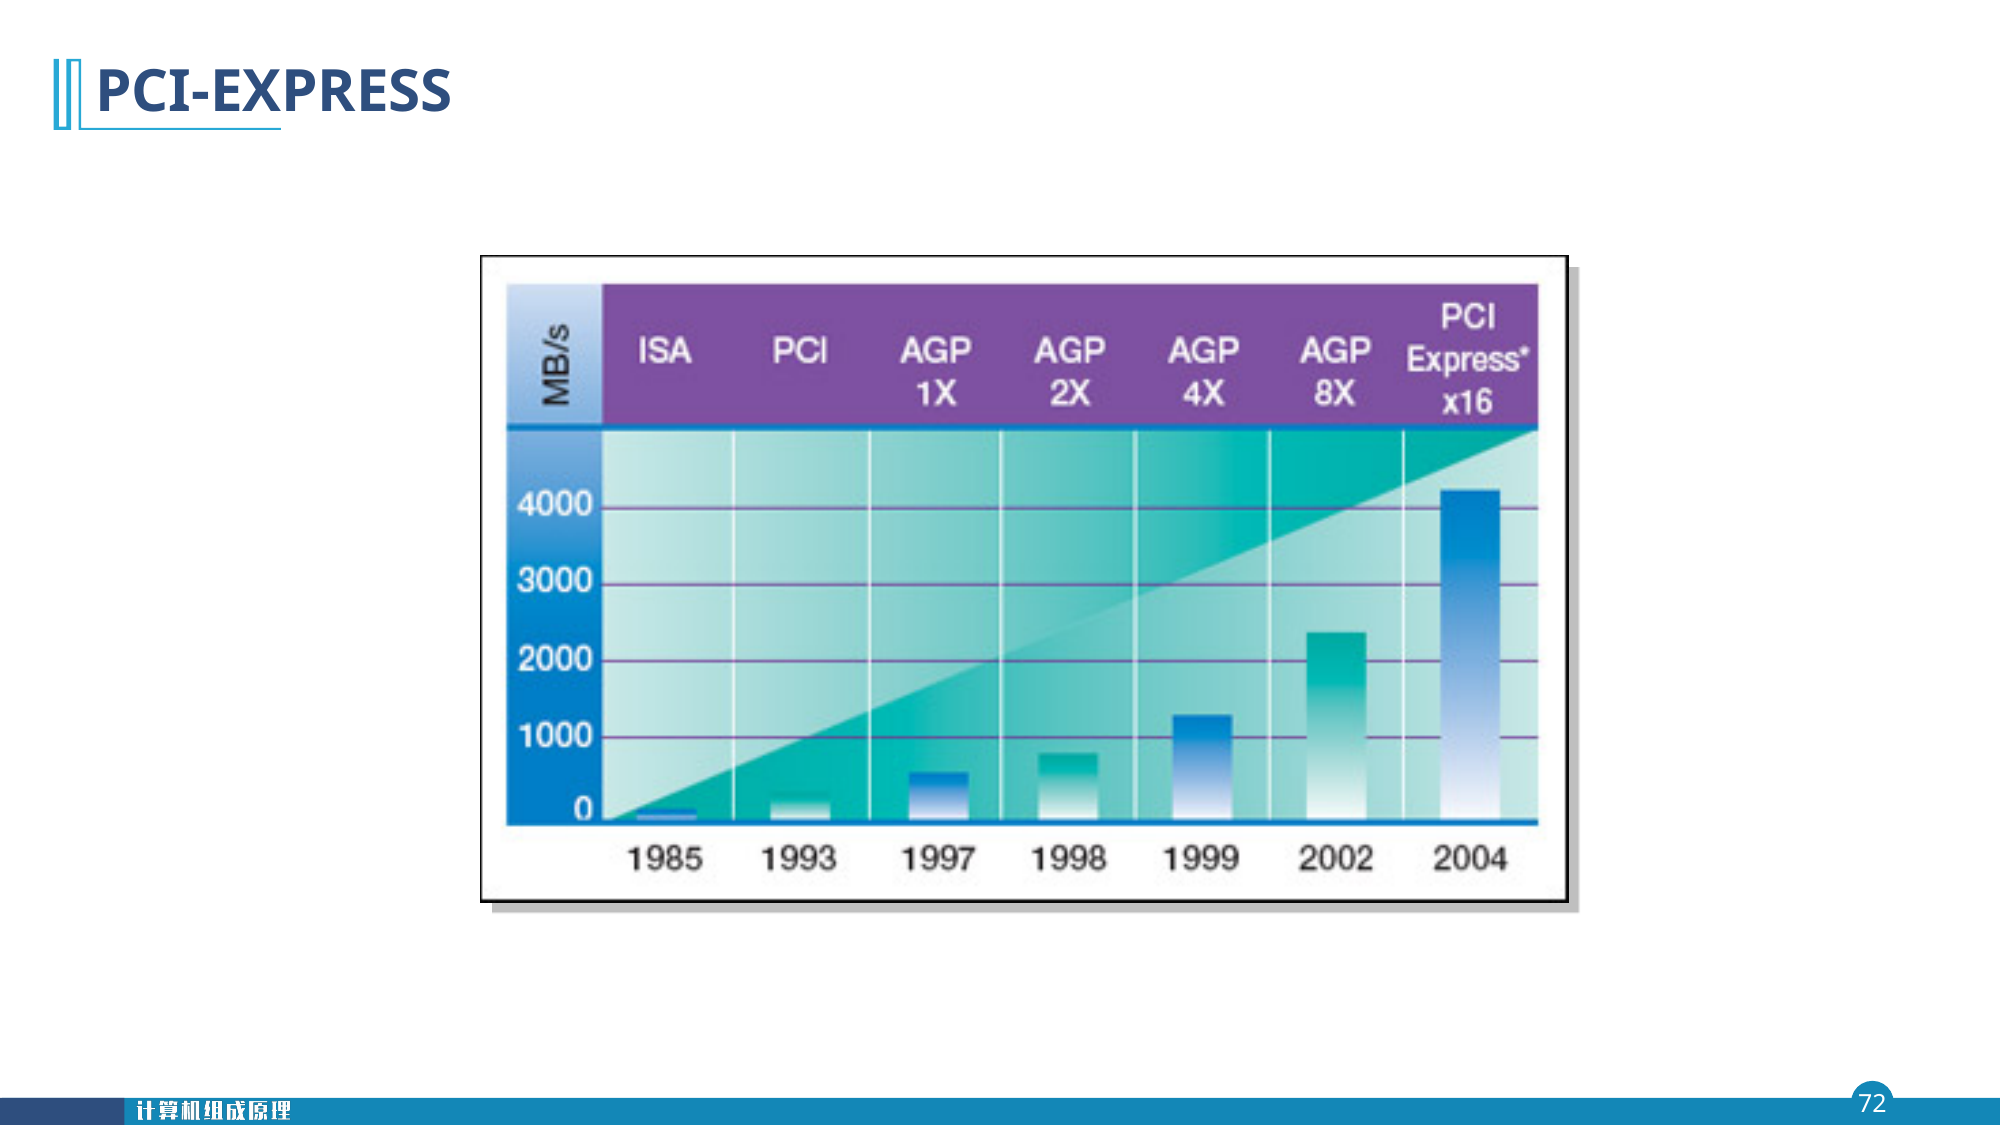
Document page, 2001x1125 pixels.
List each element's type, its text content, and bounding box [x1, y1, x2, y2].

title PCI-EXPRESS [80, 42, 1805, 144]
picture [480, 255, 1569, 903]
